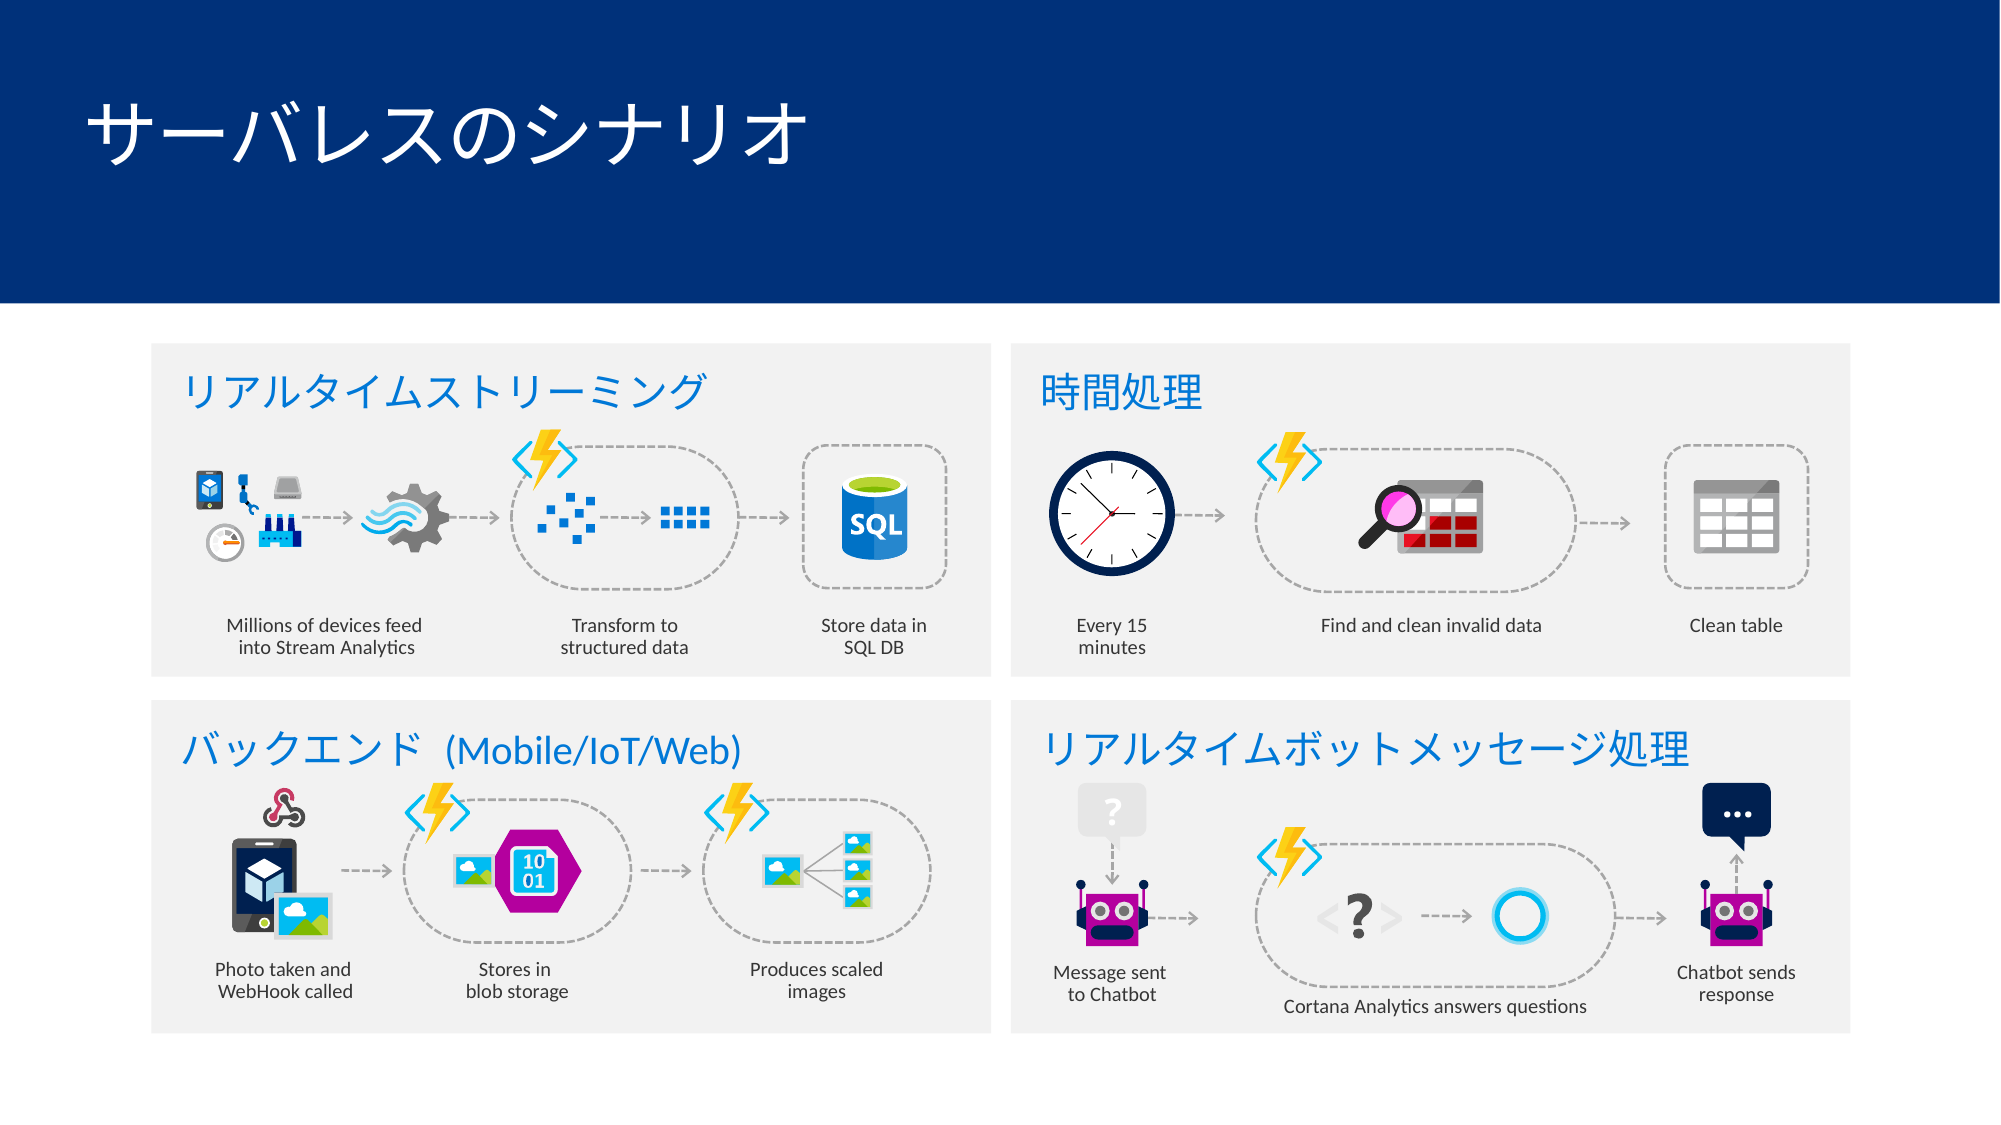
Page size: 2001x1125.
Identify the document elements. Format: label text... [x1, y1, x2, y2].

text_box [1010, 699, 1851, 1034]
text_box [151, 343, 992, 677]
text_box [0, 0, 2000, 304]
text_box サーバレスのシナリオ [68, 90, 1981, 180]
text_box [1010, 343, 1851, 677]
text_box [151, 699, 992, 1034]
